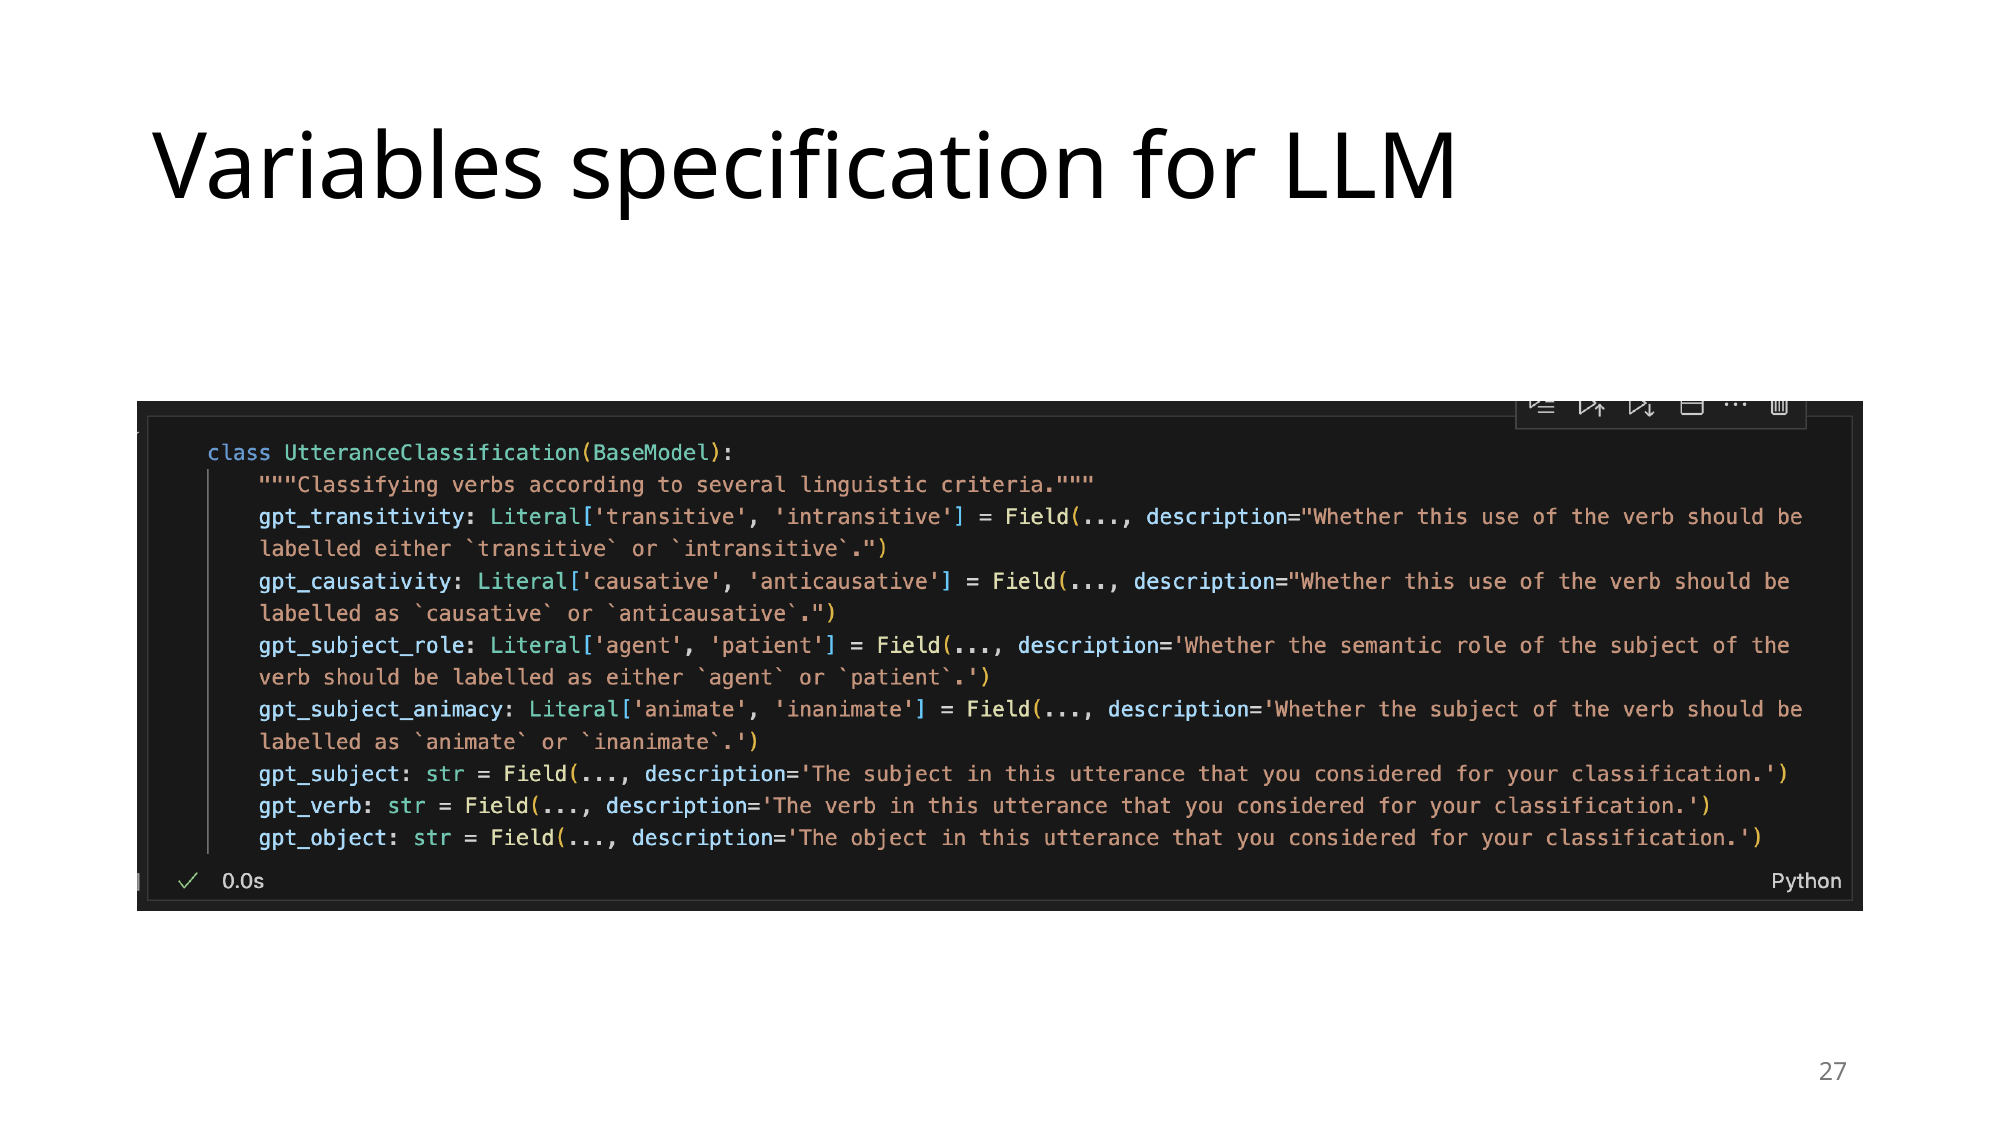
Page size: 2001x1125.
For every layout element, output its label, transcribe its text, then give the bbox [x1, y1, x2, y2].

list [136, 401, 1863, 912]
title Variables specification for LLM [137, 59, 1863, 278]
slide_number 27 [1412, 1042, 1863, 1103]
